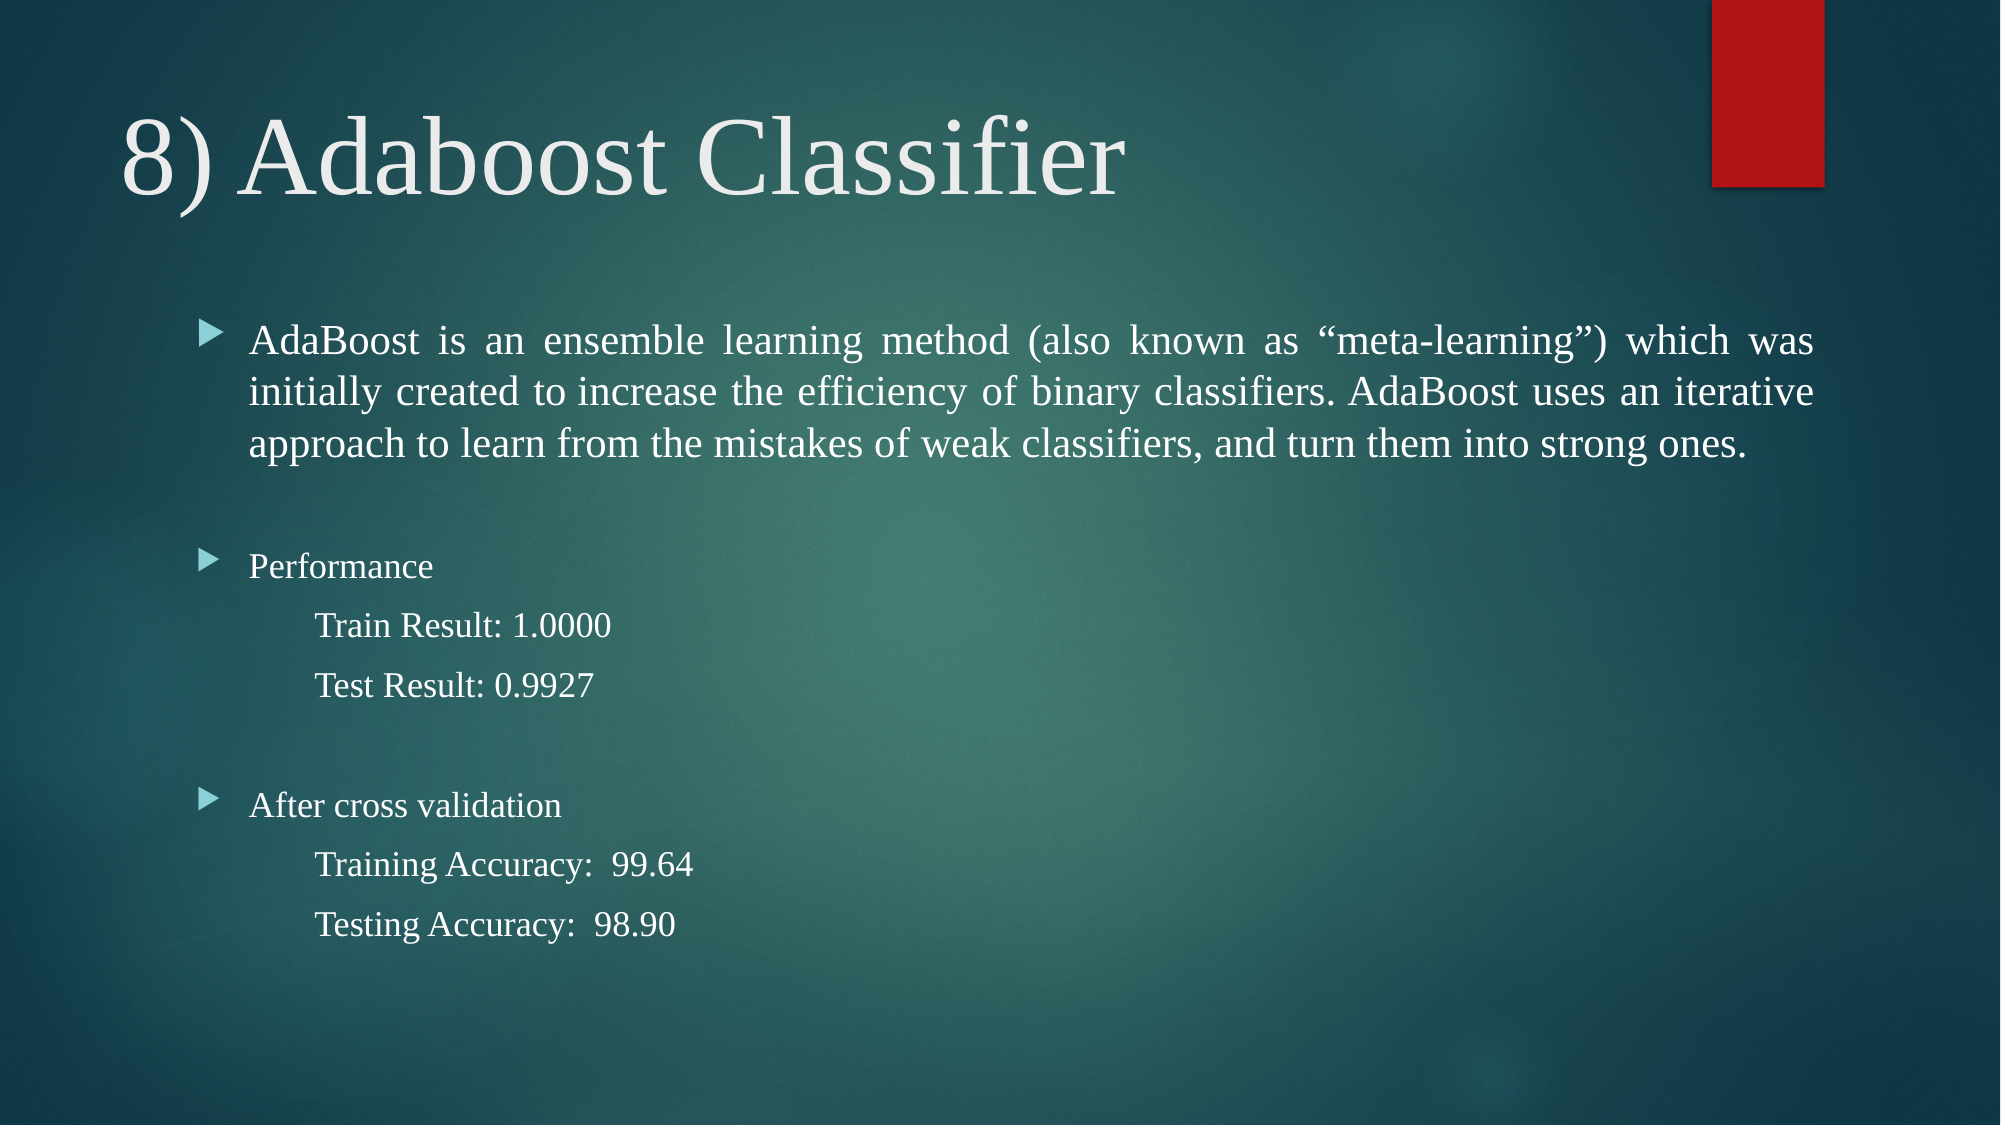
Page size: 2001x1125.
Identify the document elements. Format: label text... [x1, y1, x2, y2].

picture [0, 0, 2001, 1125]
title 8) Adaboost Classifier [106, 74, 1649, 304]
text_box AdaBoost is an ensemble learning method (also known as “meta-learning”) which was initially created to increase the efficiency of binary classifiers. AdaBoost uses an iterative approach to learn from the mistakes of weak classifiers, and turn them into strong ones. Performance Train Result: 1.0000 Test Result: 0.9927 After cross validation Training Accuracy: 99.64 Testing Accuracy: 98.90 [181, 304, 1834, 993]
